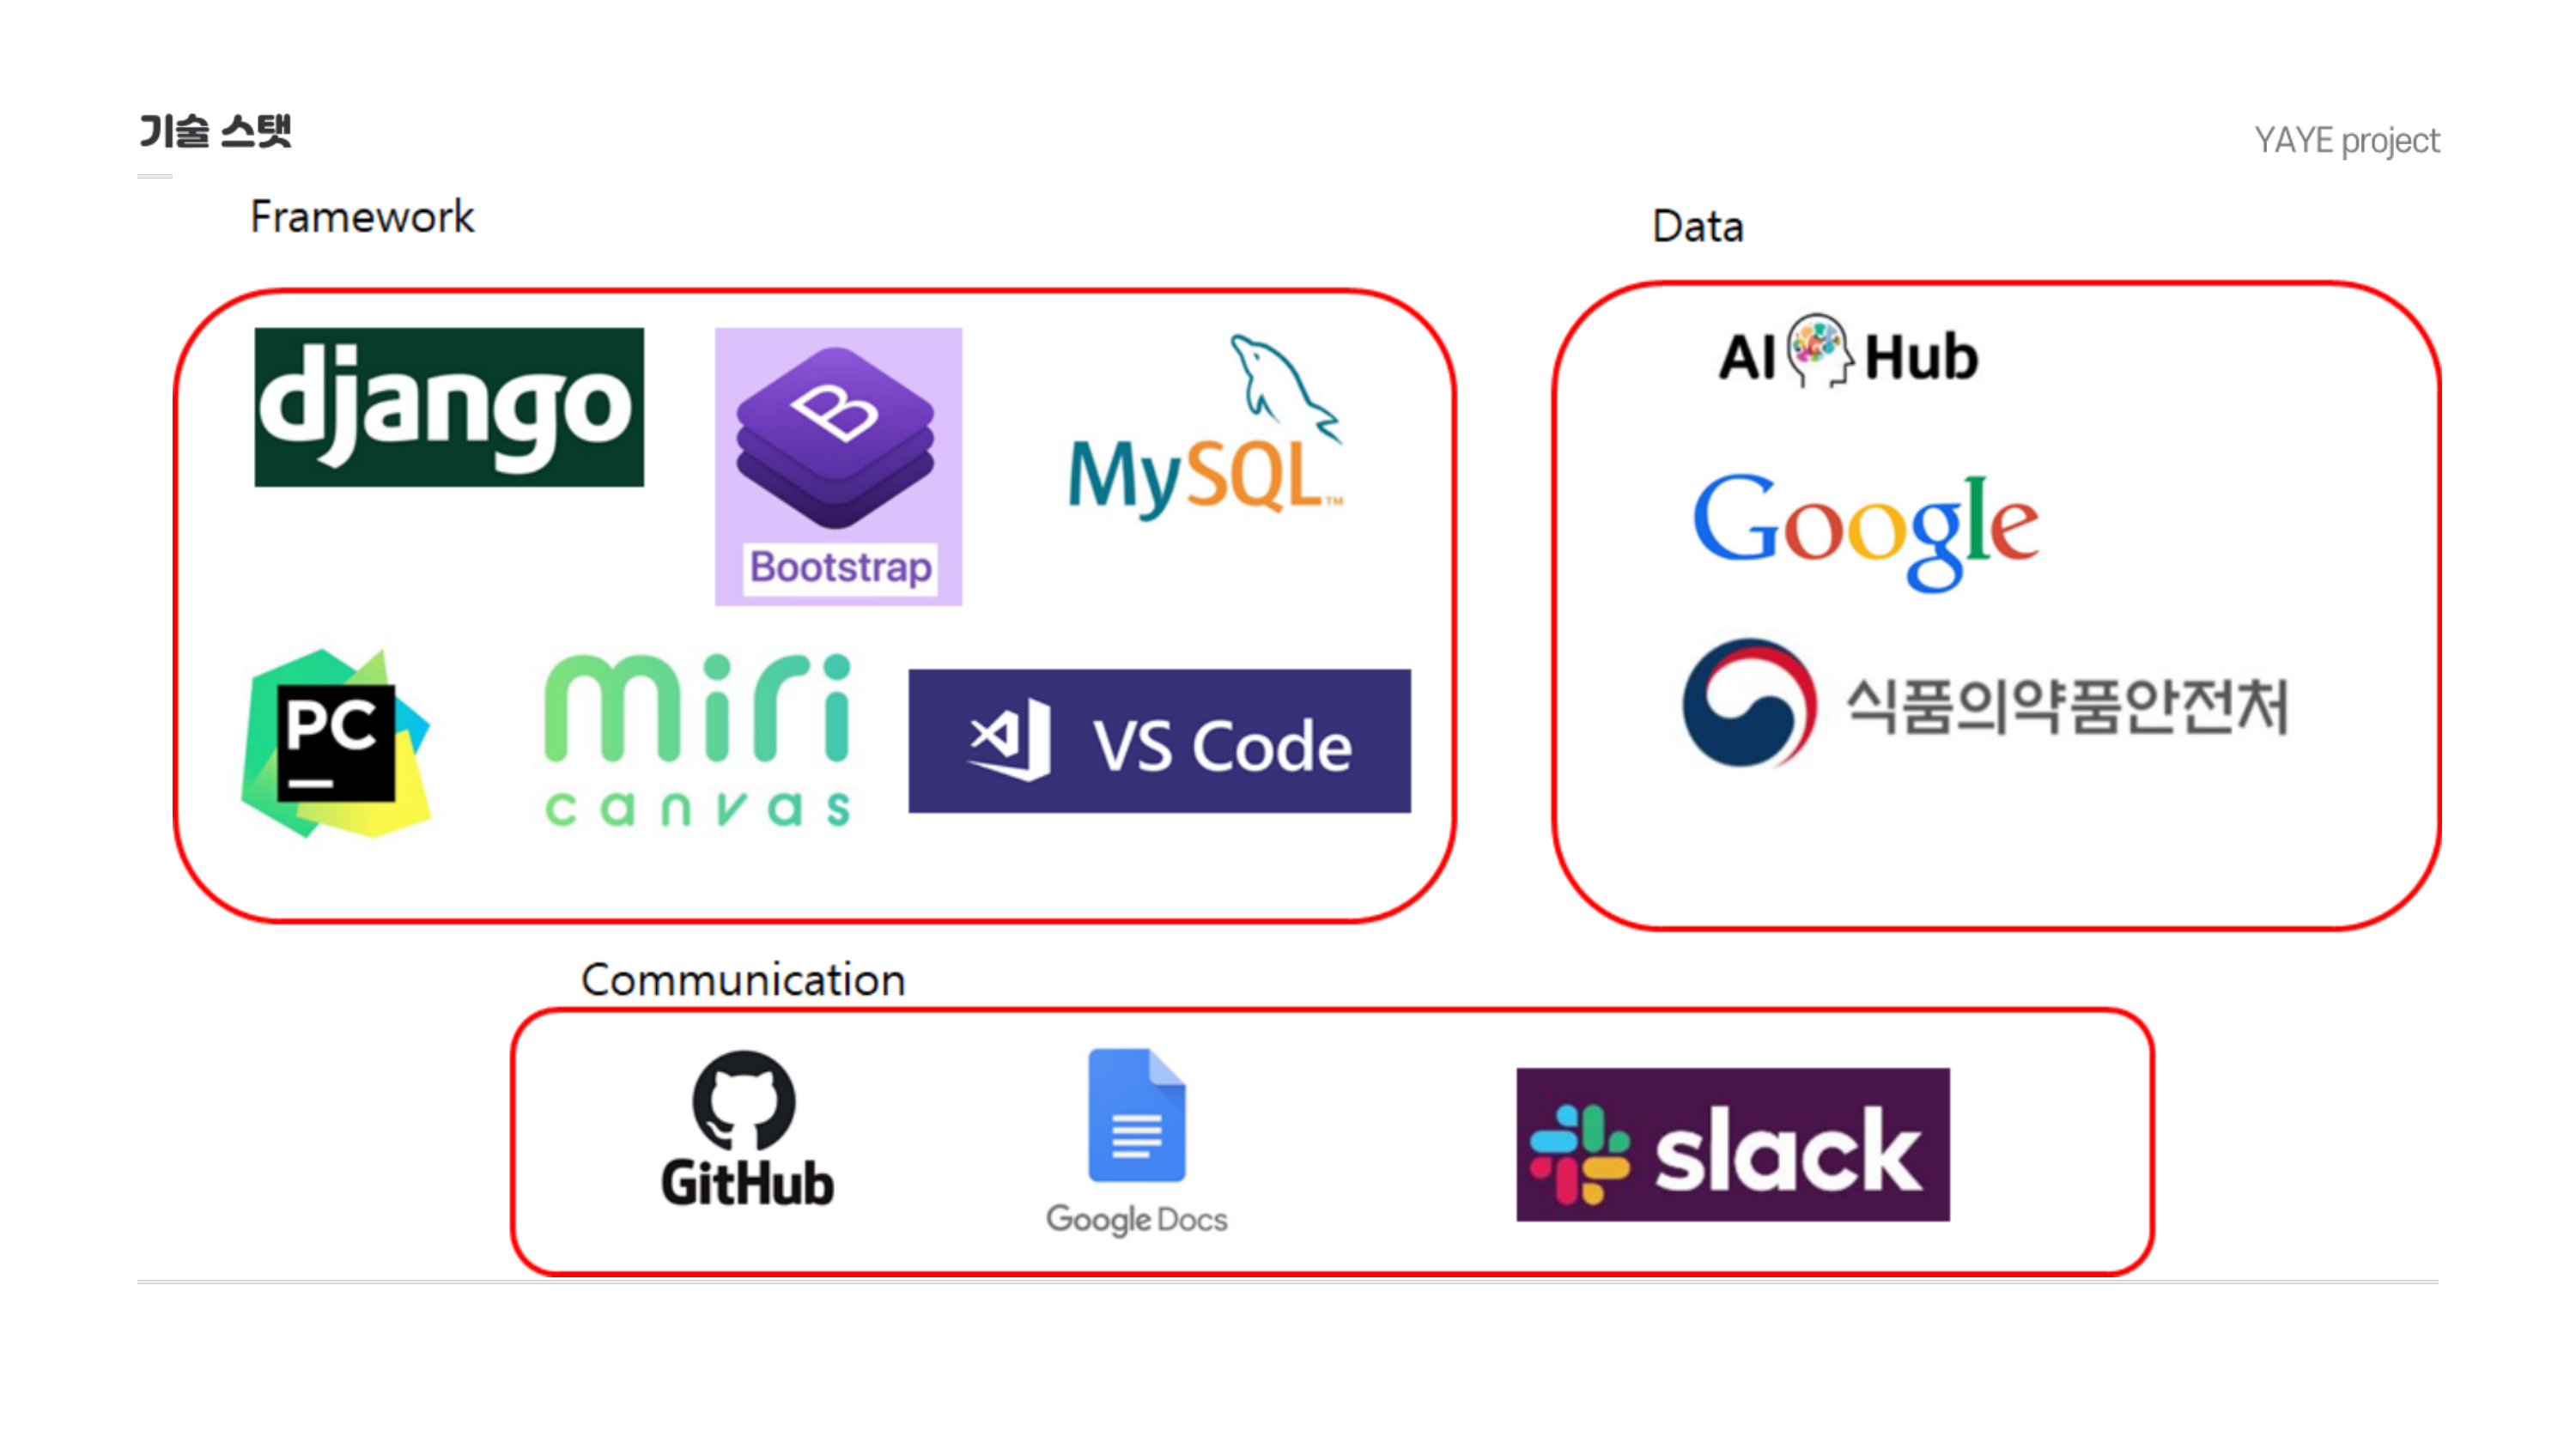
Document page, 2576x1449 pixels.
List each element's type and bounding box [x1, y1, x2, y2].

picture [2242, 102, 2458, 175]
text_box [173, 171, 2442, 1277]
text_box [137, 171, 168, 180]
text_box [137, 1277, 168, 1286]
picture [134, 98, 309, 167]
